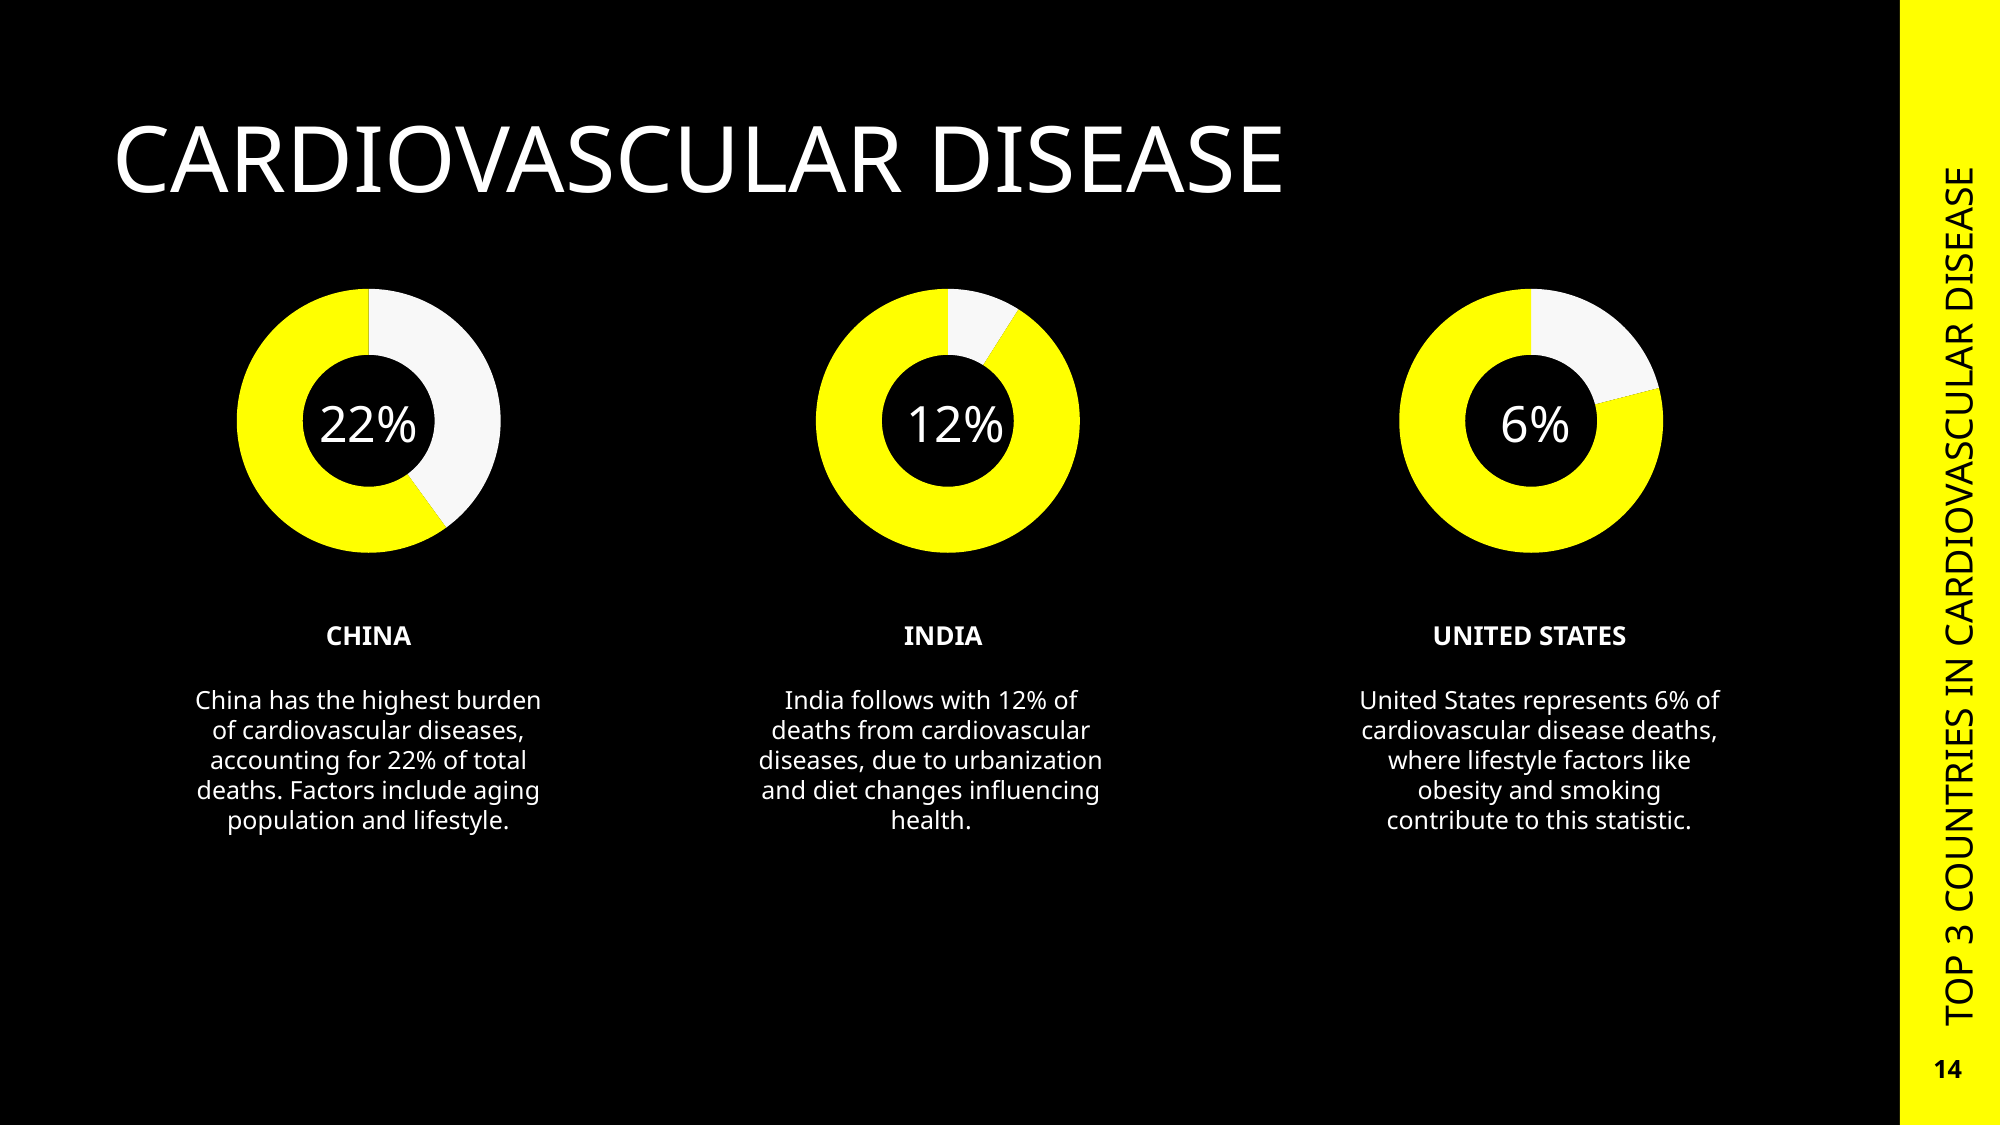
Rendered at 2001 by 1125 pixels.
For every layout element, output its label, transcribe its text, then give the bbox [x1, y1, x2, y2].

text_box China has the highest burden of cardiovascular diseases, accounting for 22% of total deaths. Factors include aging population and lifestyle. [172, 677, 565, 842]
text_box UNITED STATES [1333, 612, 1726, 659]
chart [781, 283, 1115, 559]
text_box India follows with 12% of deaths from cardiovascular diseases, due to urbanization and diet changes influencing health. [735, 677, 1127, 842]
text_box CHINA [172, 612, 565, 659]
chart [1364, 283, 1698, 559]
text_box United States represents 6% of cardiovascular disease deaths, where lifestyle factors like obesity and smoking contribute to this statistic. [1343, 677, 1736, 842]
chart [201, 283, 536, 559]
text_box CARDIOVASCULAR DISEASE [97, 93, 1798, 329]
text_box INDIA [747, 612, 1140, 659]
slide_number 14 [1897, 1041, 1998, 1100]
text_box TOP 3 COUNTRIES IN CARDIOVASCULAR DISEASE [1927, 0, 2000, 1042]
